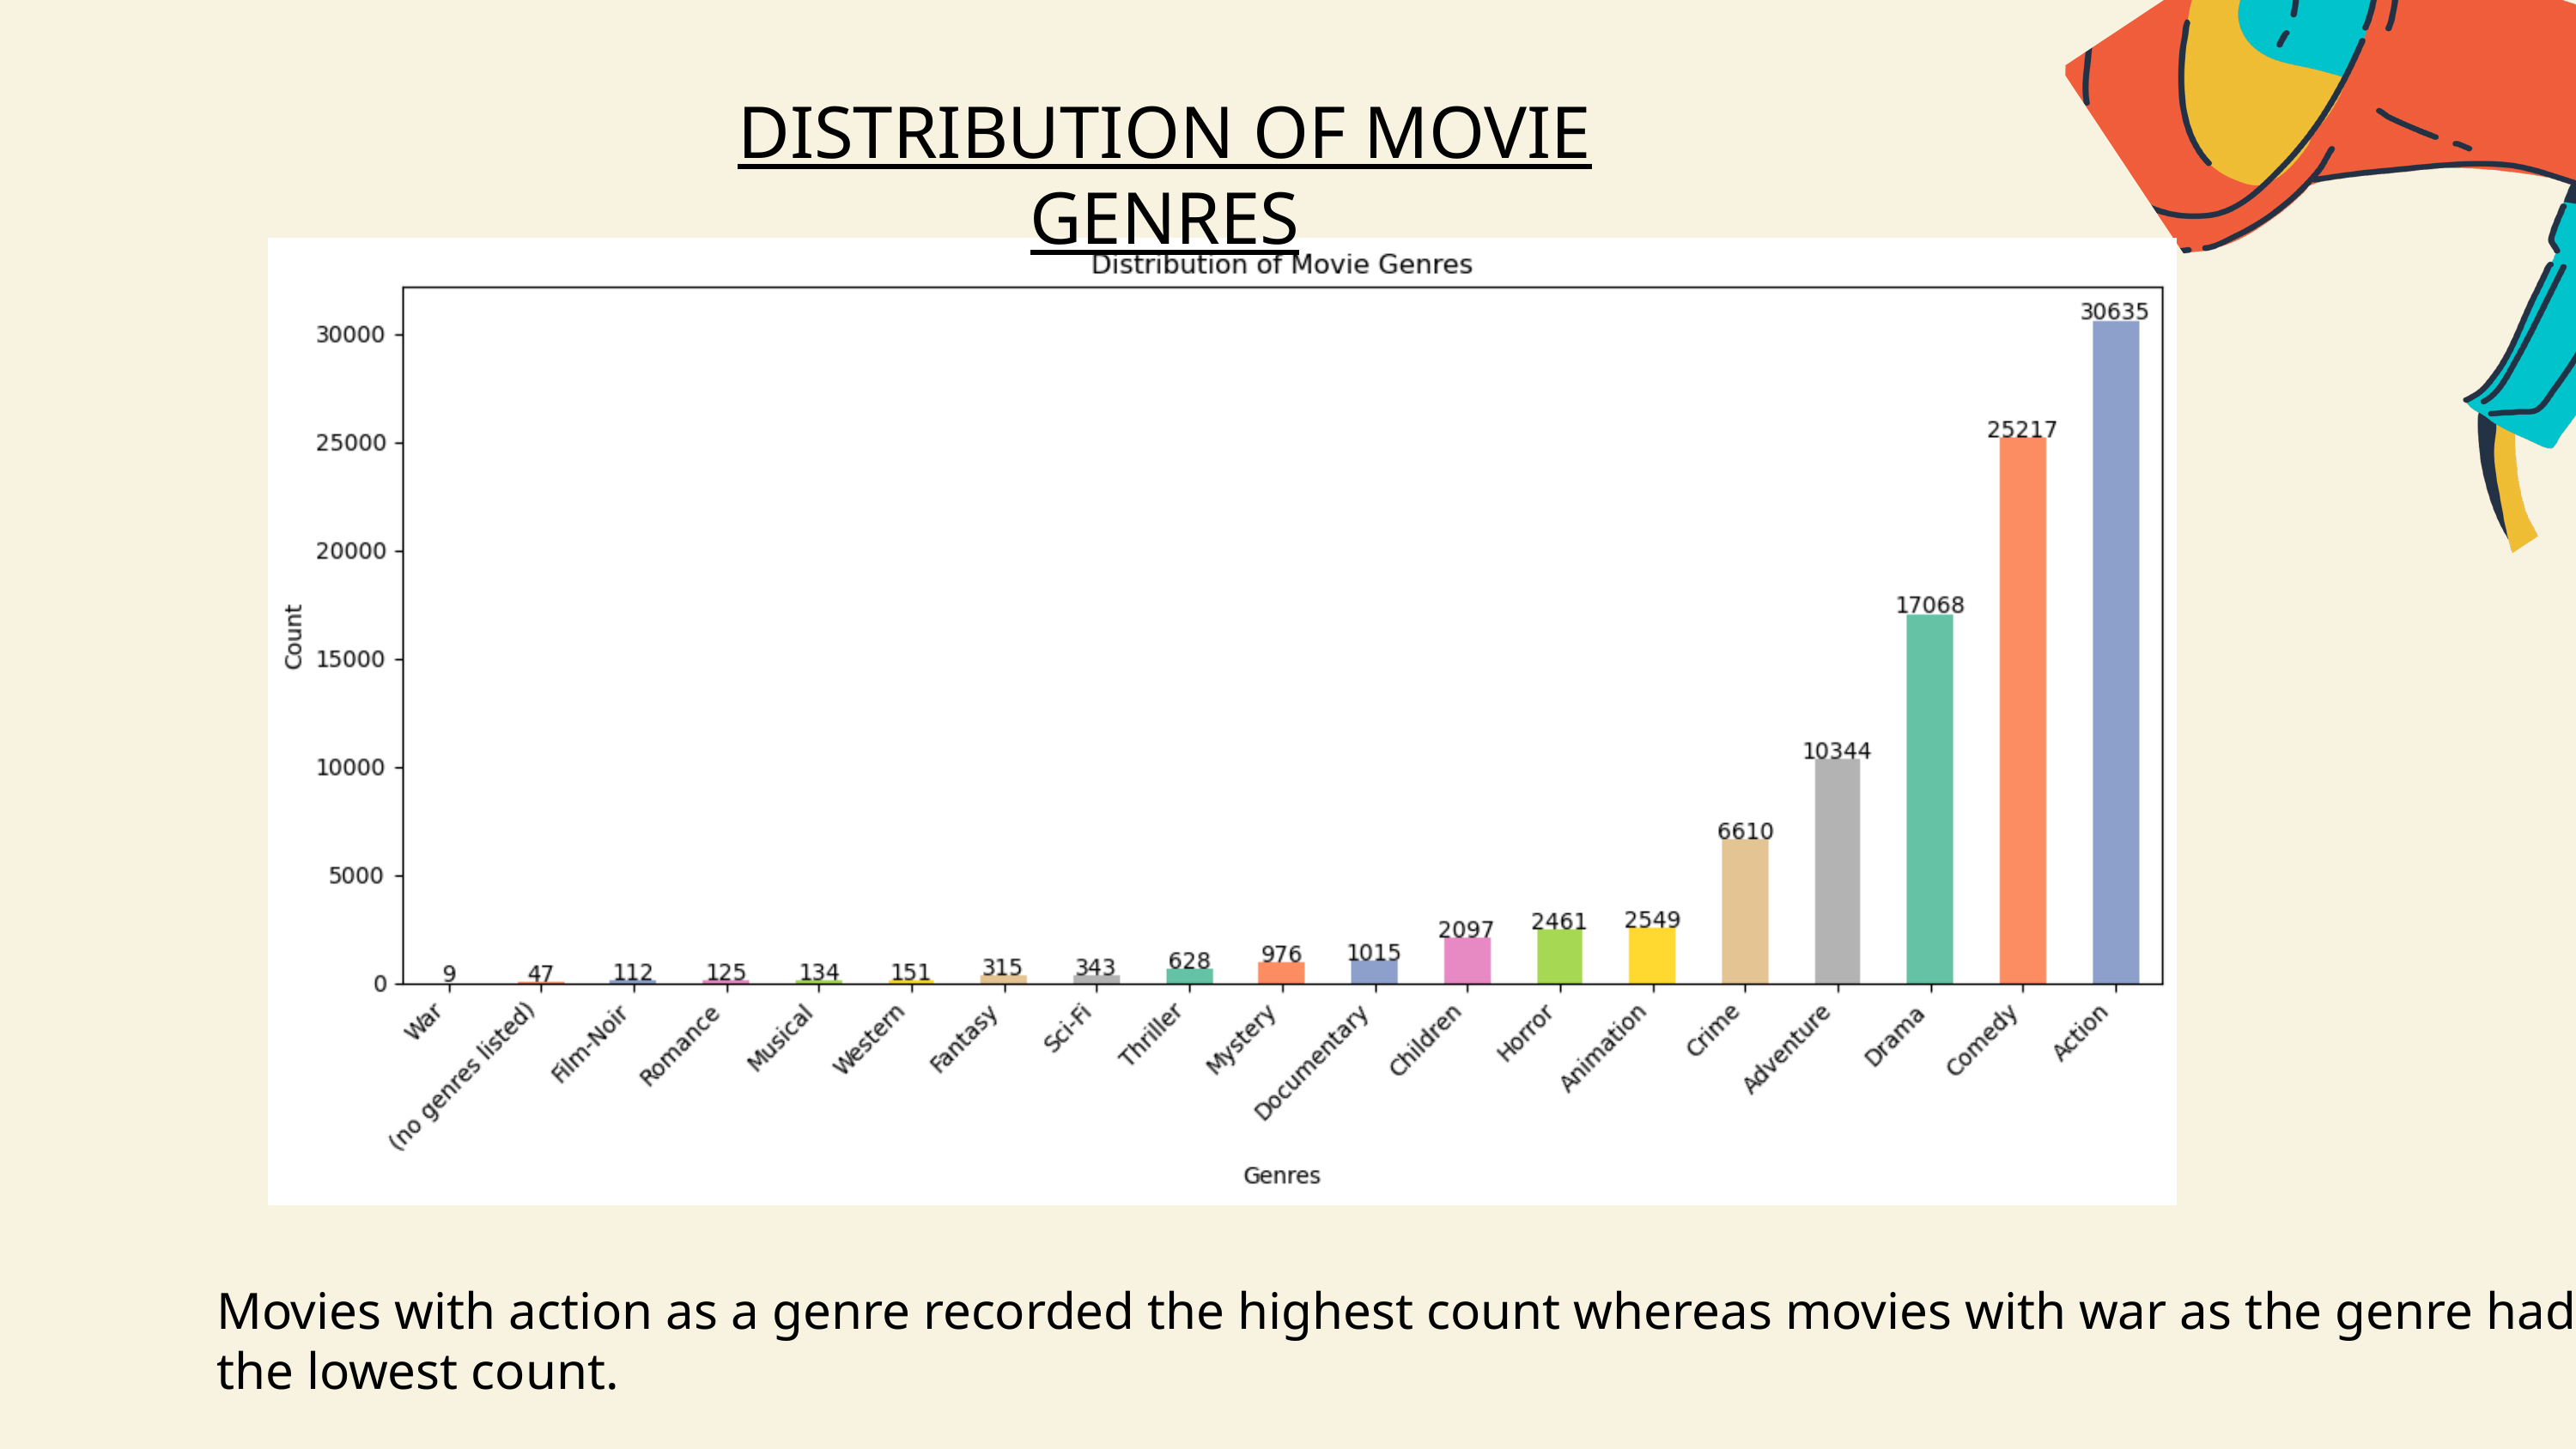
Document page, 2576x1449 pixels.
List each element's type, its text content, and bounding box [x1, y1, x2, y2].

text_box [2061, 0, 2576, 614]
text_box DISTRIBUTION OF MOVIE GENRES [600, 81, 1728, 236]
picture [268, 238, 2177, 1205]
text_box Movies with action as a genre recorded the highest count whereas movies with war as the genre had the lowest count. [204, 1272, 2576, 1445]
